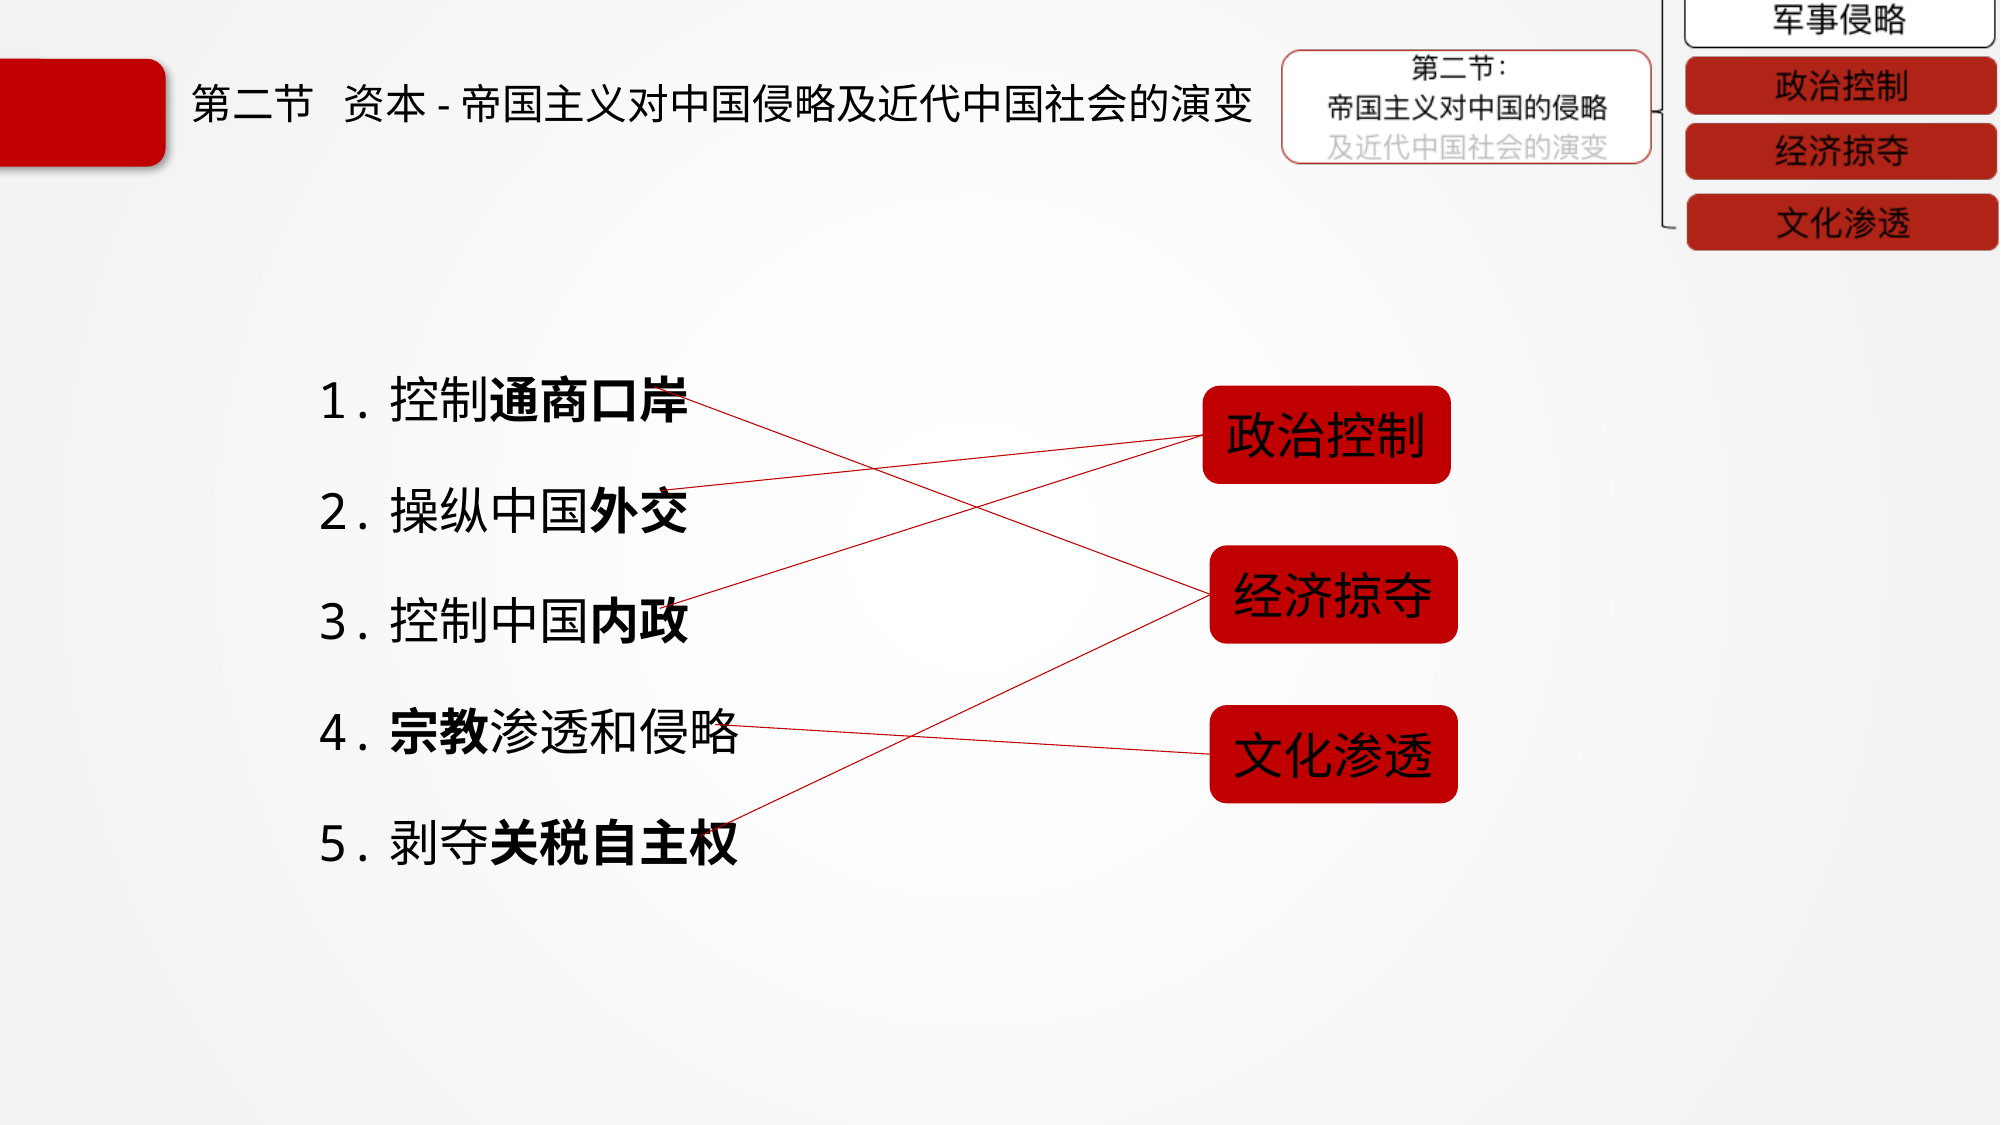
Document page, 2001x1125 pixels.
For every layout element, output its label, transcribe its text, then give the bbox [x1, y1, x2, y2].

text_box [659, 434, 1204, 609]
text_box 经济掠夺 [1211, 545, 1458, 644]
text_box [699, 594, 1211, 837]
list 1.控制通商口岸 2.操纵中国外交 3.控制中国内政 4.宗教渗透和侵略 5.剥夺关税自主权 [302, 330, 913, 919]
text_box 文化渗透 [1211, 705, 1458, 804]
text_box 政治控制 [1211, 385, 1451, 484]
picture [0, 0, 2000, 1125]
text_box 第二节 资本-帝国主义对中国侵略及近代中国社会的演变 [175, 76, 1280, 137]
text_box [654, 386, 1211, 595]
